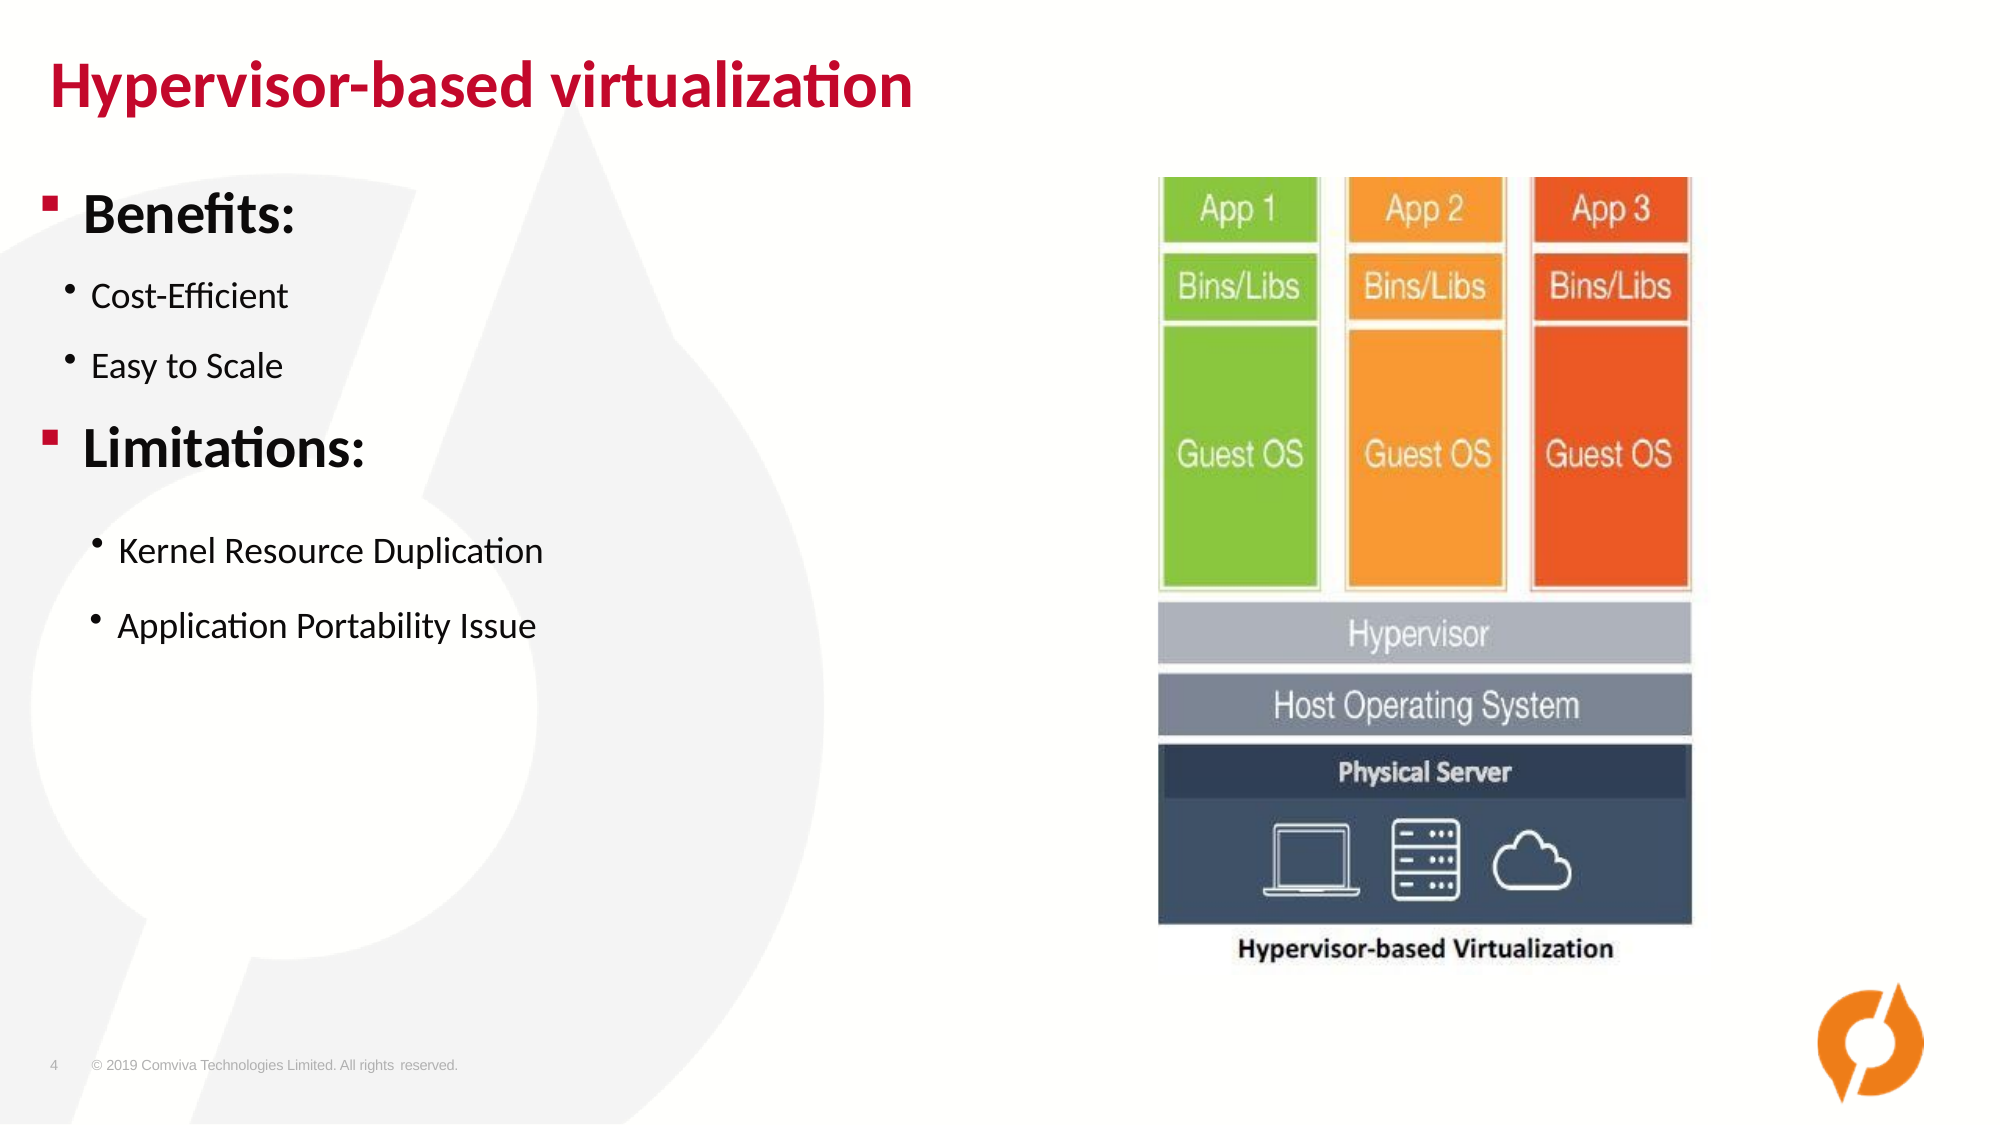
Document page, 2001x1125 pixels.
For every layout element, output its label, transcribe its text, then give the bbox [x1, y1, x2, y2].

slide_number 4 [45, 1055, 71, 1125]
text_box Benefits: Cost-Efficient Easy to Scale Limitations: Kernel Resource Duplication Application Portability Issue [36, 131, 551, 647]
picture [0, 0, 2000, 1125]
text_box [1157, 177, 1711, 975]
title Hypervisor-based virtualization [47, 38, 920, 229]
footer © 2019 Comviva Technologies Limited. All rights reserved. [89, 1055, 472, 1125]
